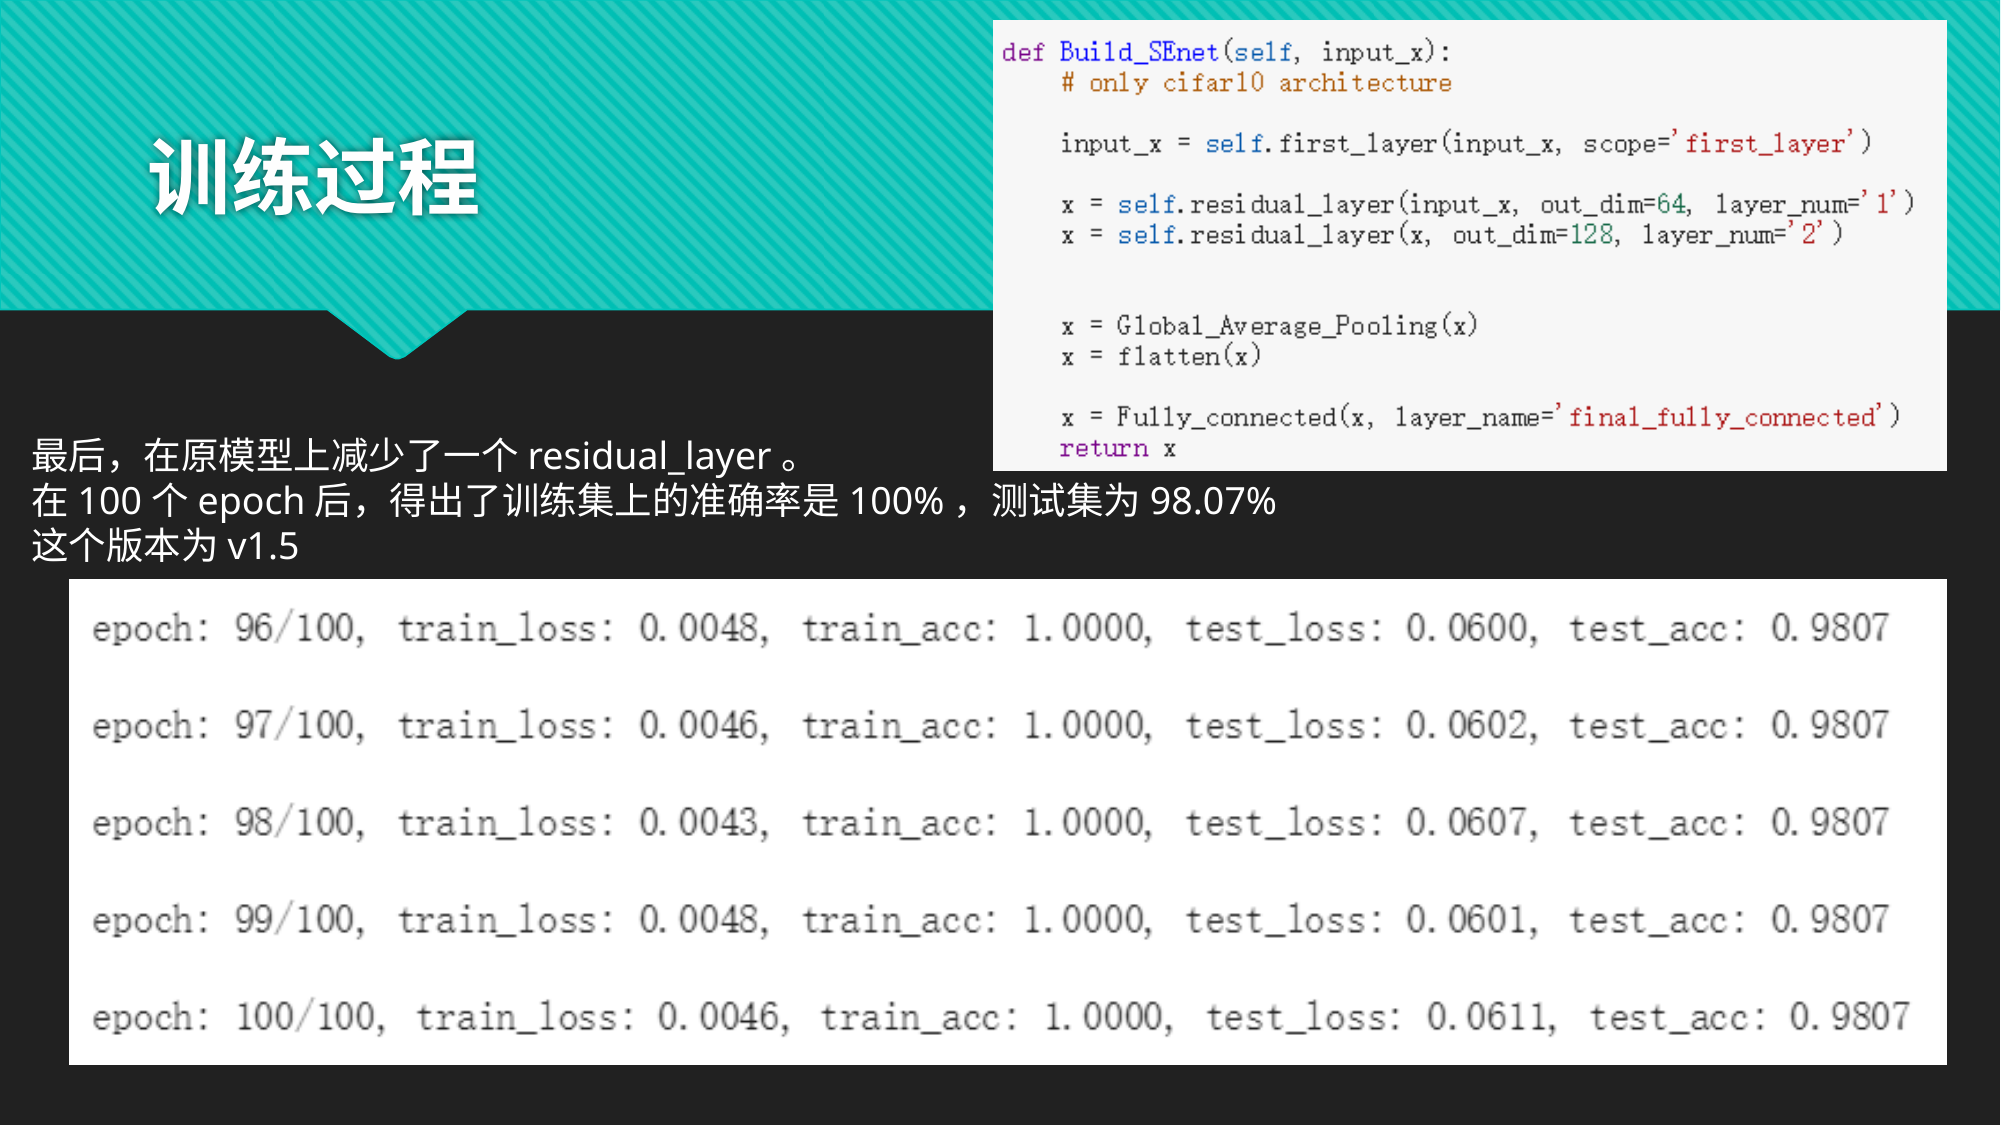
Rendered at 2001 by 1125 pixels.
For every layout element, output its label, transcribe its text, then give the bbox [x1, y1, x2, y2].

text_box 最后，在原模型上减少了一个residual_layer。 在100个epoch后，得出了训练集上的准确率是100%，测试集为98.07% 这个版本为v1.5 [16, 424, 1448, 665]
title 训练过程 [132, 73, 993, 233]
picture [993, 20, 1947, 471]
picture [69, 579, 1947, 1065]
